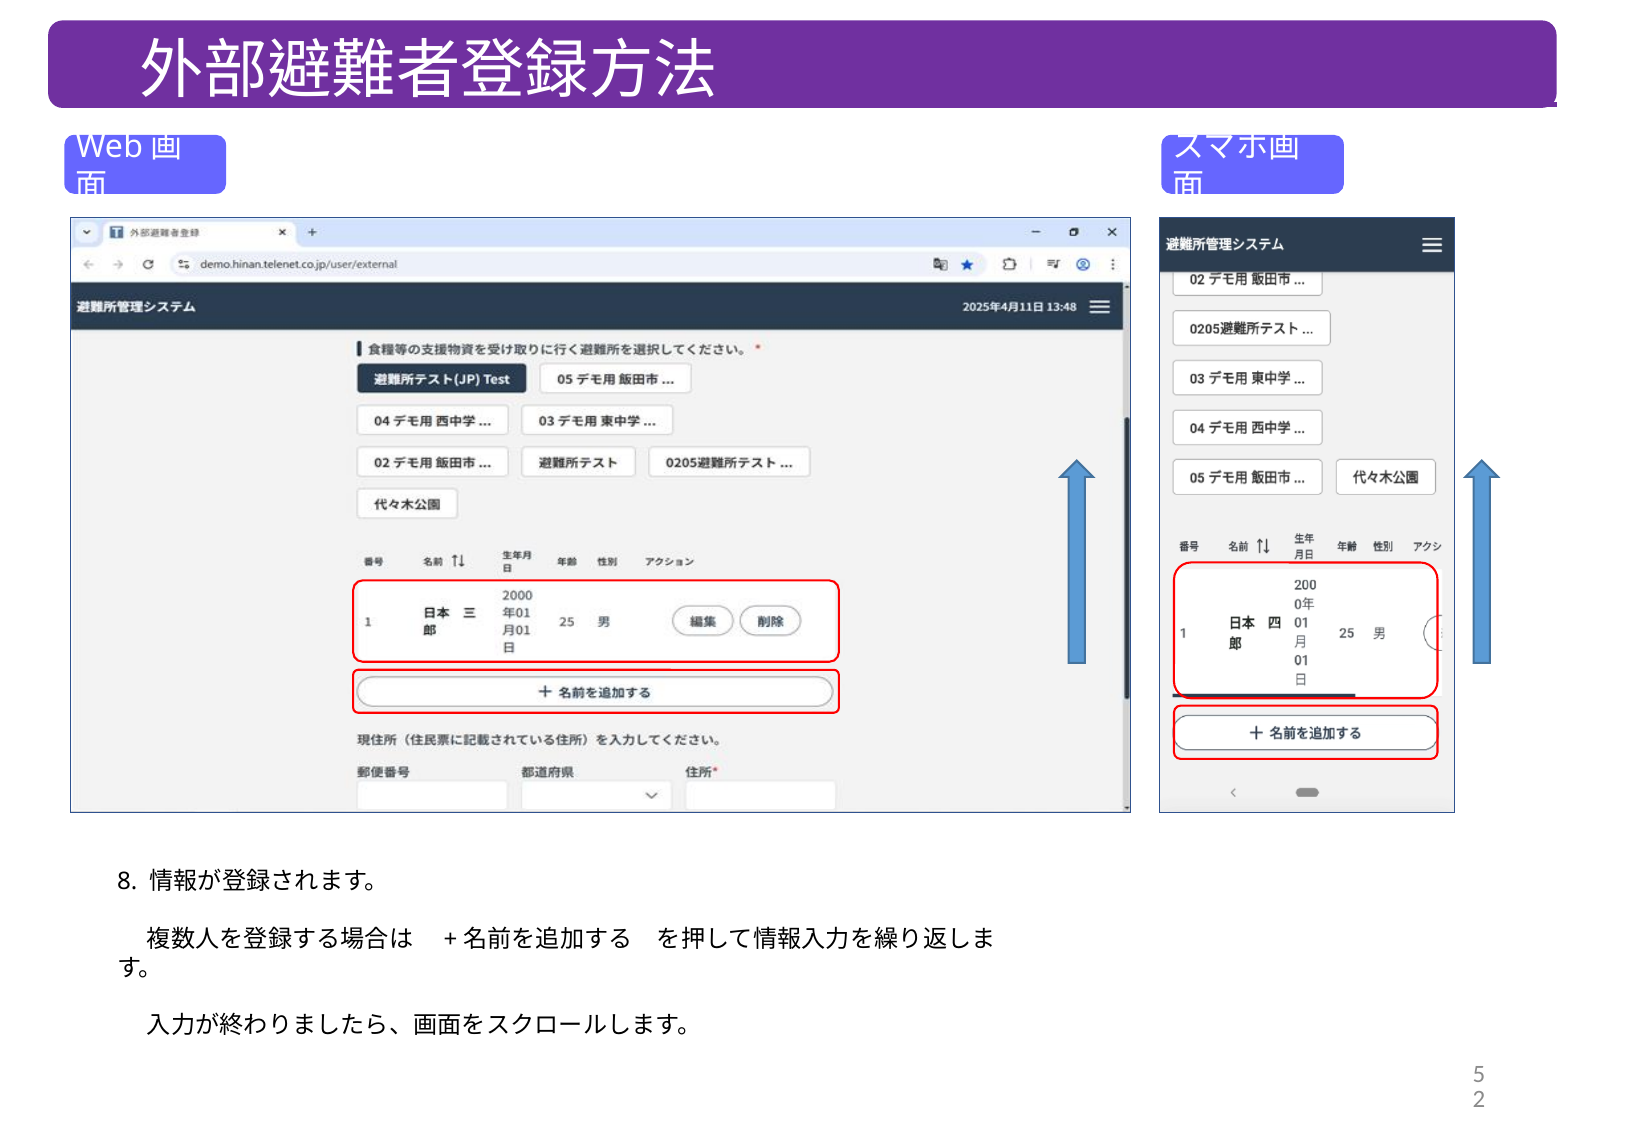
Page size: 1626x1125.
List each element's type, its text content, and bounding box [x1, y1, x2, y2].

picture [1159, 217, 1455, 813]
text_box [1462, 459, 1501, 664]
slide_number 51 [1457, 738, 1501, 1125]
text_box Web画面 [64, 134, 227, 194]
title 外部避難者登録方法 [123, 35, 1502, 107]
text_box スマホ画面 [1161, 134, 1344, 194]
picture [70, 217, 1131, 813]
text_box 8. 情報が登録されます。 複数人を登録する場合は +名前を追加する を押して情報入力を繰り返します。 入力が終わりましたら、画面をスクロールします。 [92, 847, 1066, 1027]
